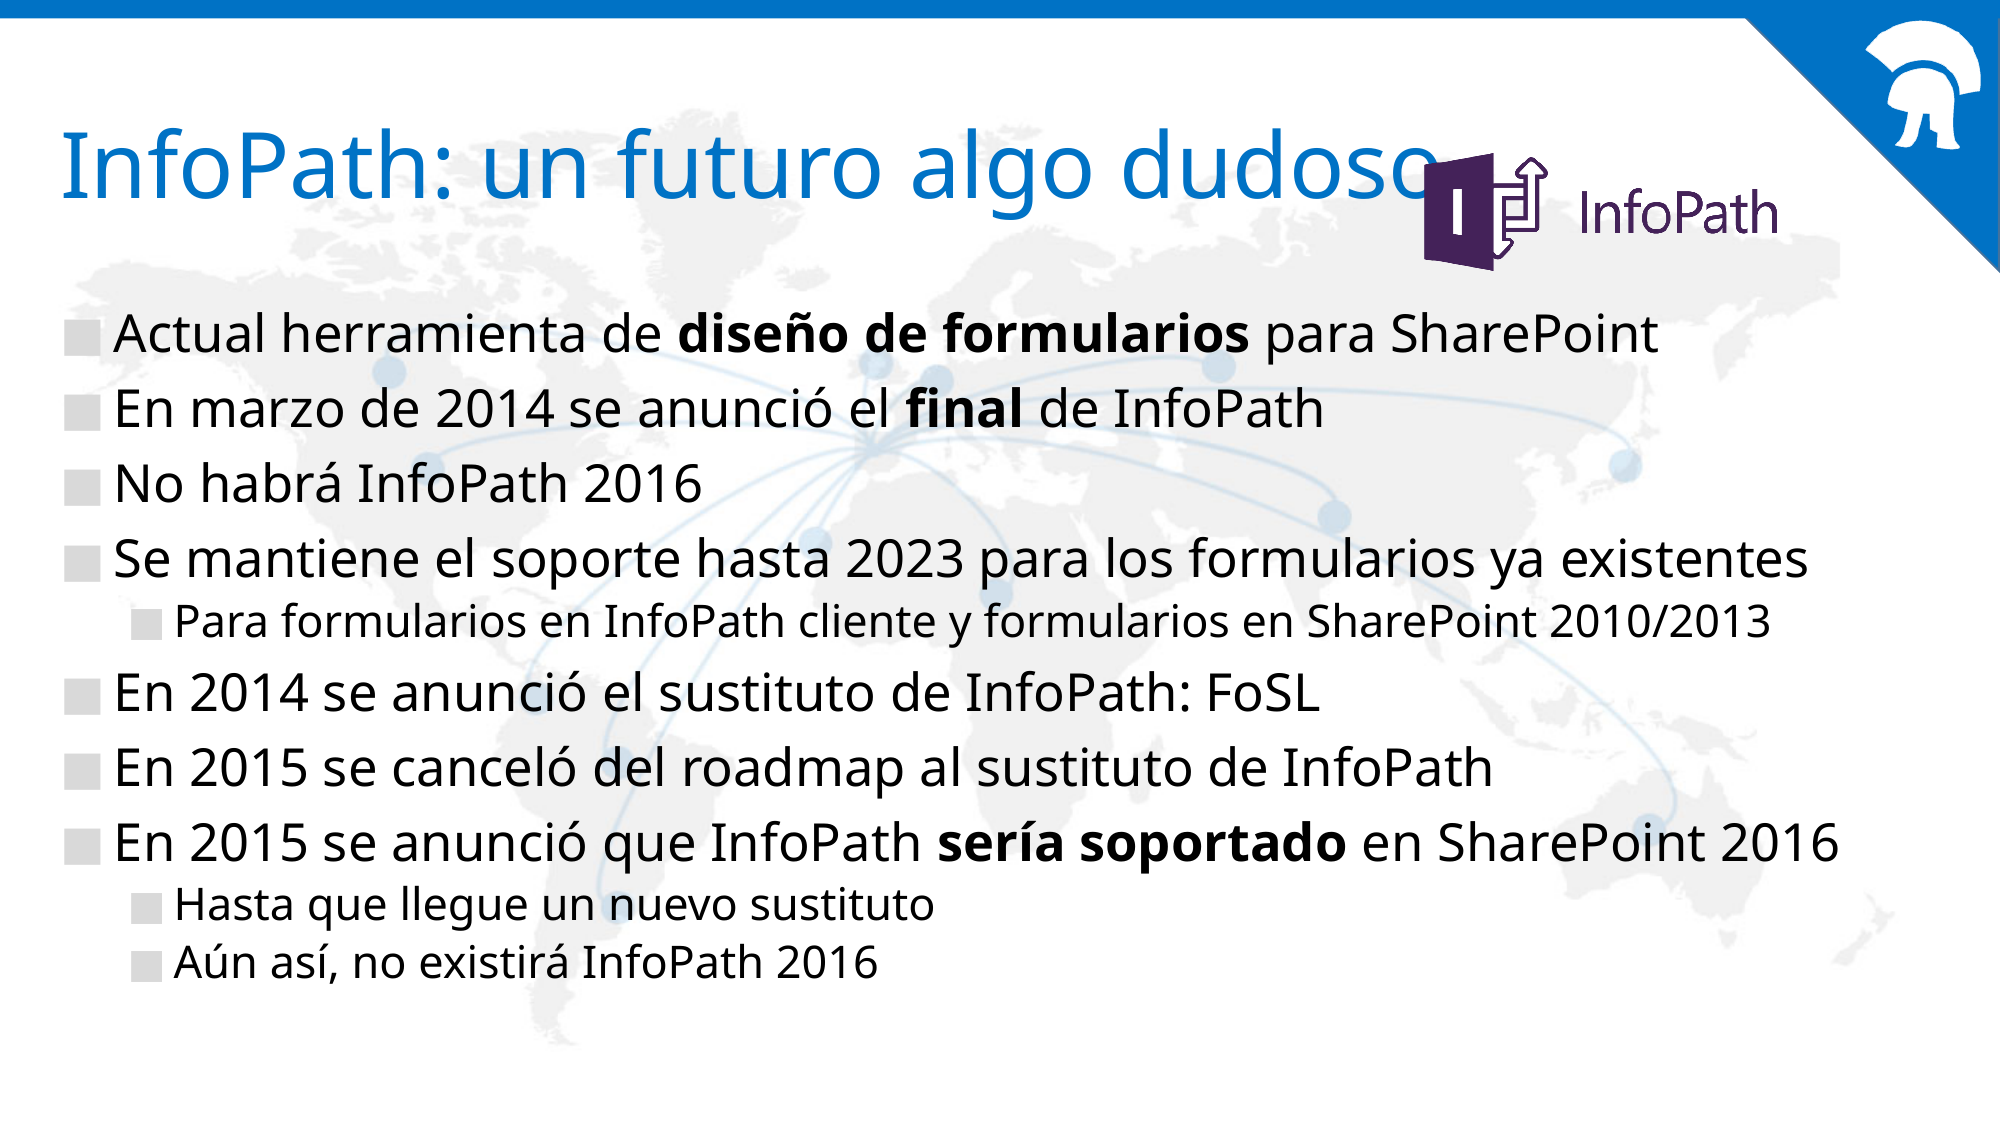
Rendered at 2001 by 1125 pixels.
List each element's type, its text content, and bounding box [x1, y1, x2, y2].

picture [0, 0, 2001, 1125]
title InfoPath: un futuro algo dudoso [45, 59, 1863, 278]
list Actual herramienta de diseño de formularios para SharePoint En marzo de 2014 se anunció el final de InfoPath No habrá InfoPath 2016 Se mantiene el soporte hasta 2023 para los formularios ya existentes Para formularios en InfoPath cliente y formularios en SharePoint 2010/2013 En 2014 se anunció el sustituto de InfoPath: FoSL En 2015 se canceló del roadmap al sustituto de InfoPath En 2015 se anunció que InfoPath sería soportado en SharePoint 2016 Hasta que llegue un nuevo sustituto Aún así, no existirá InfoPath 2016 [45, 299, 1863, 1014]
